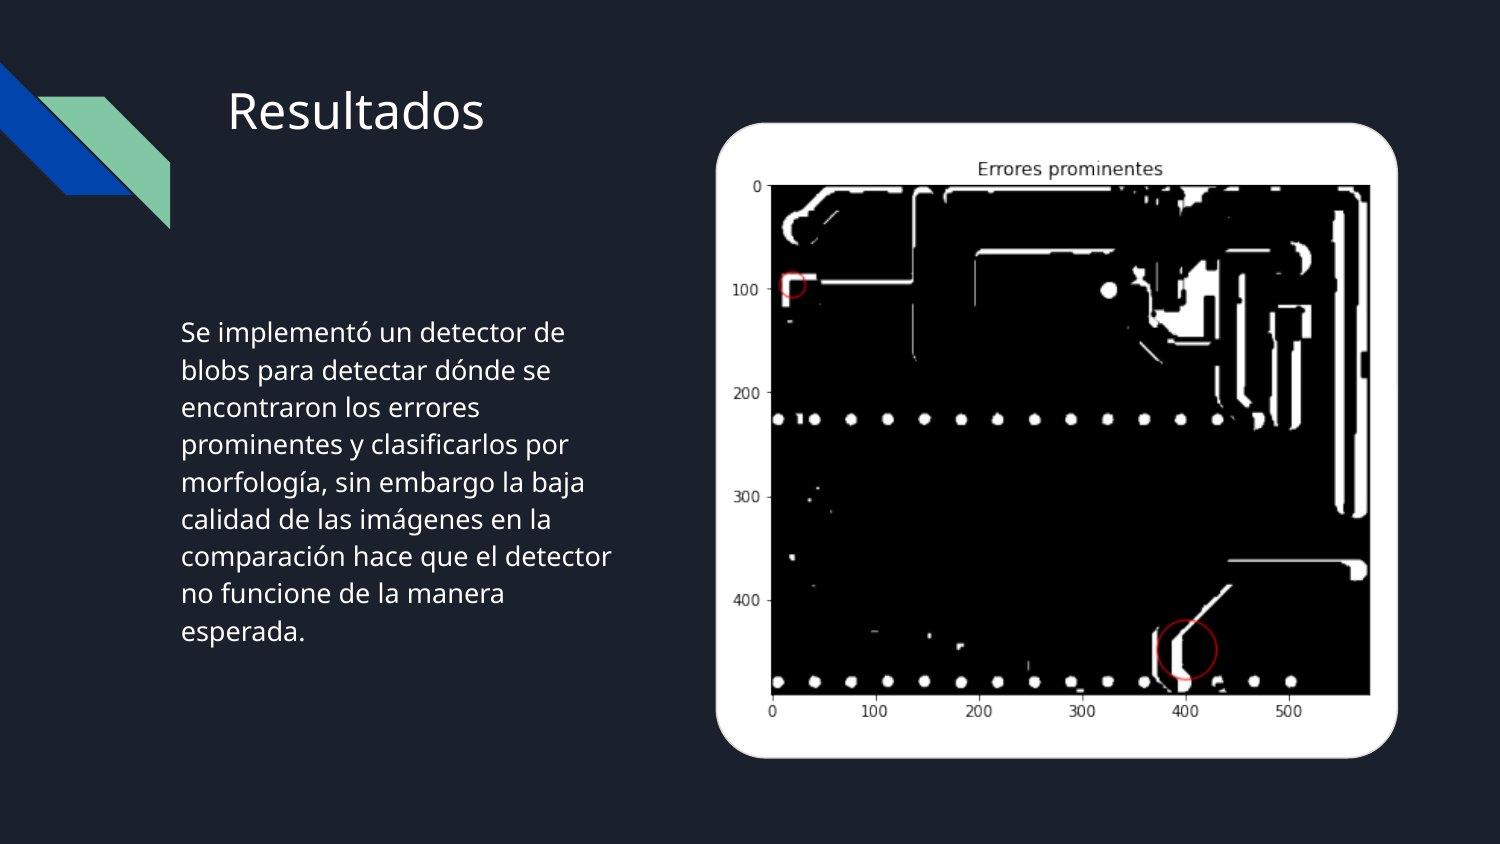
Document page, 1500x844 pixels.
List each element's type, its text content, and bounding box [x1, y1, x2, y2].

text_box Se implementó un detector de blobs para detectar dónde se encontraron los errores prominentes y clasificarlos por morfología, sin embargo la baja calidad de las imágenes en la comparación hace que el detector no funcione de la manera esperada. [165, 295, 646, 662]
text_box [726, 127, 1398, 758]
title Resultados [212, 64, 1368, 215]
picture [721, 150, 1381, 731]
